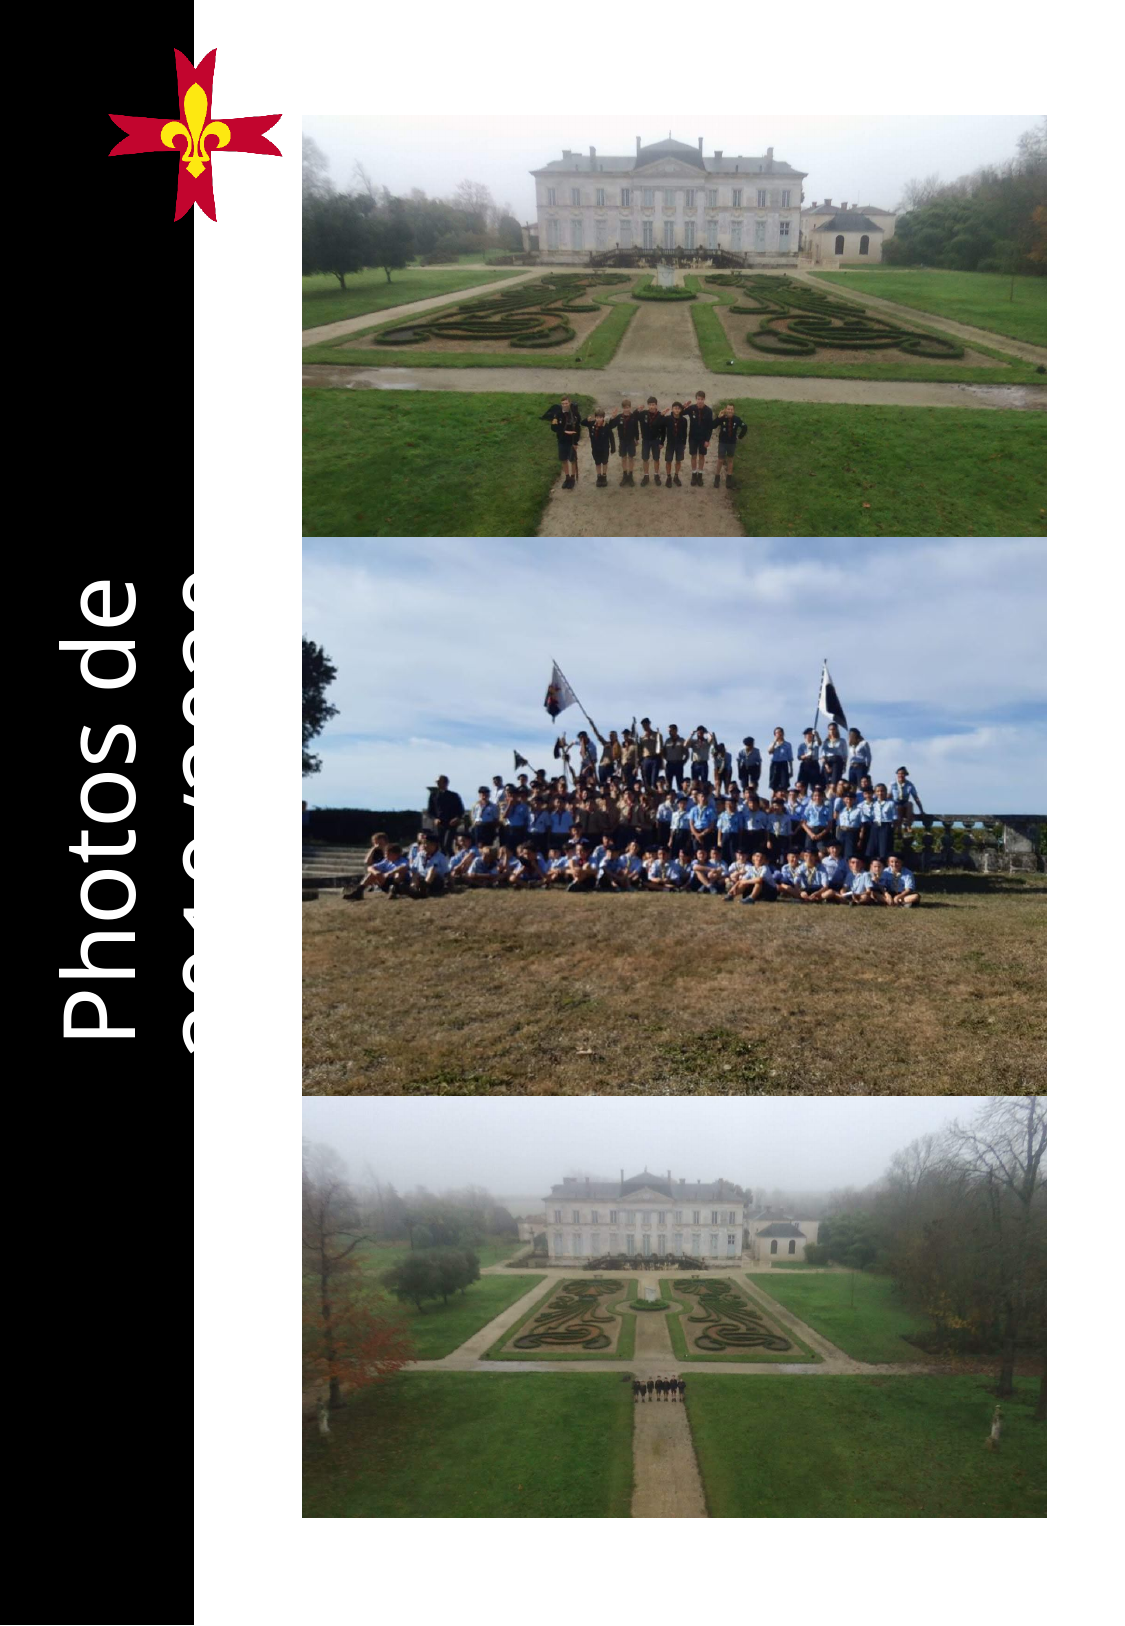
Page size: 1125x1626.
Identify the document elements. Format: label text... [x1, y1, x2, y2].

picture [108, 47, 283, 222]
picture [302, 115, 1047, 1518]
text_box Photos de 2019/2020 [27, 389, 283, 1234]
text_box [0, 0, 194, 1625]
